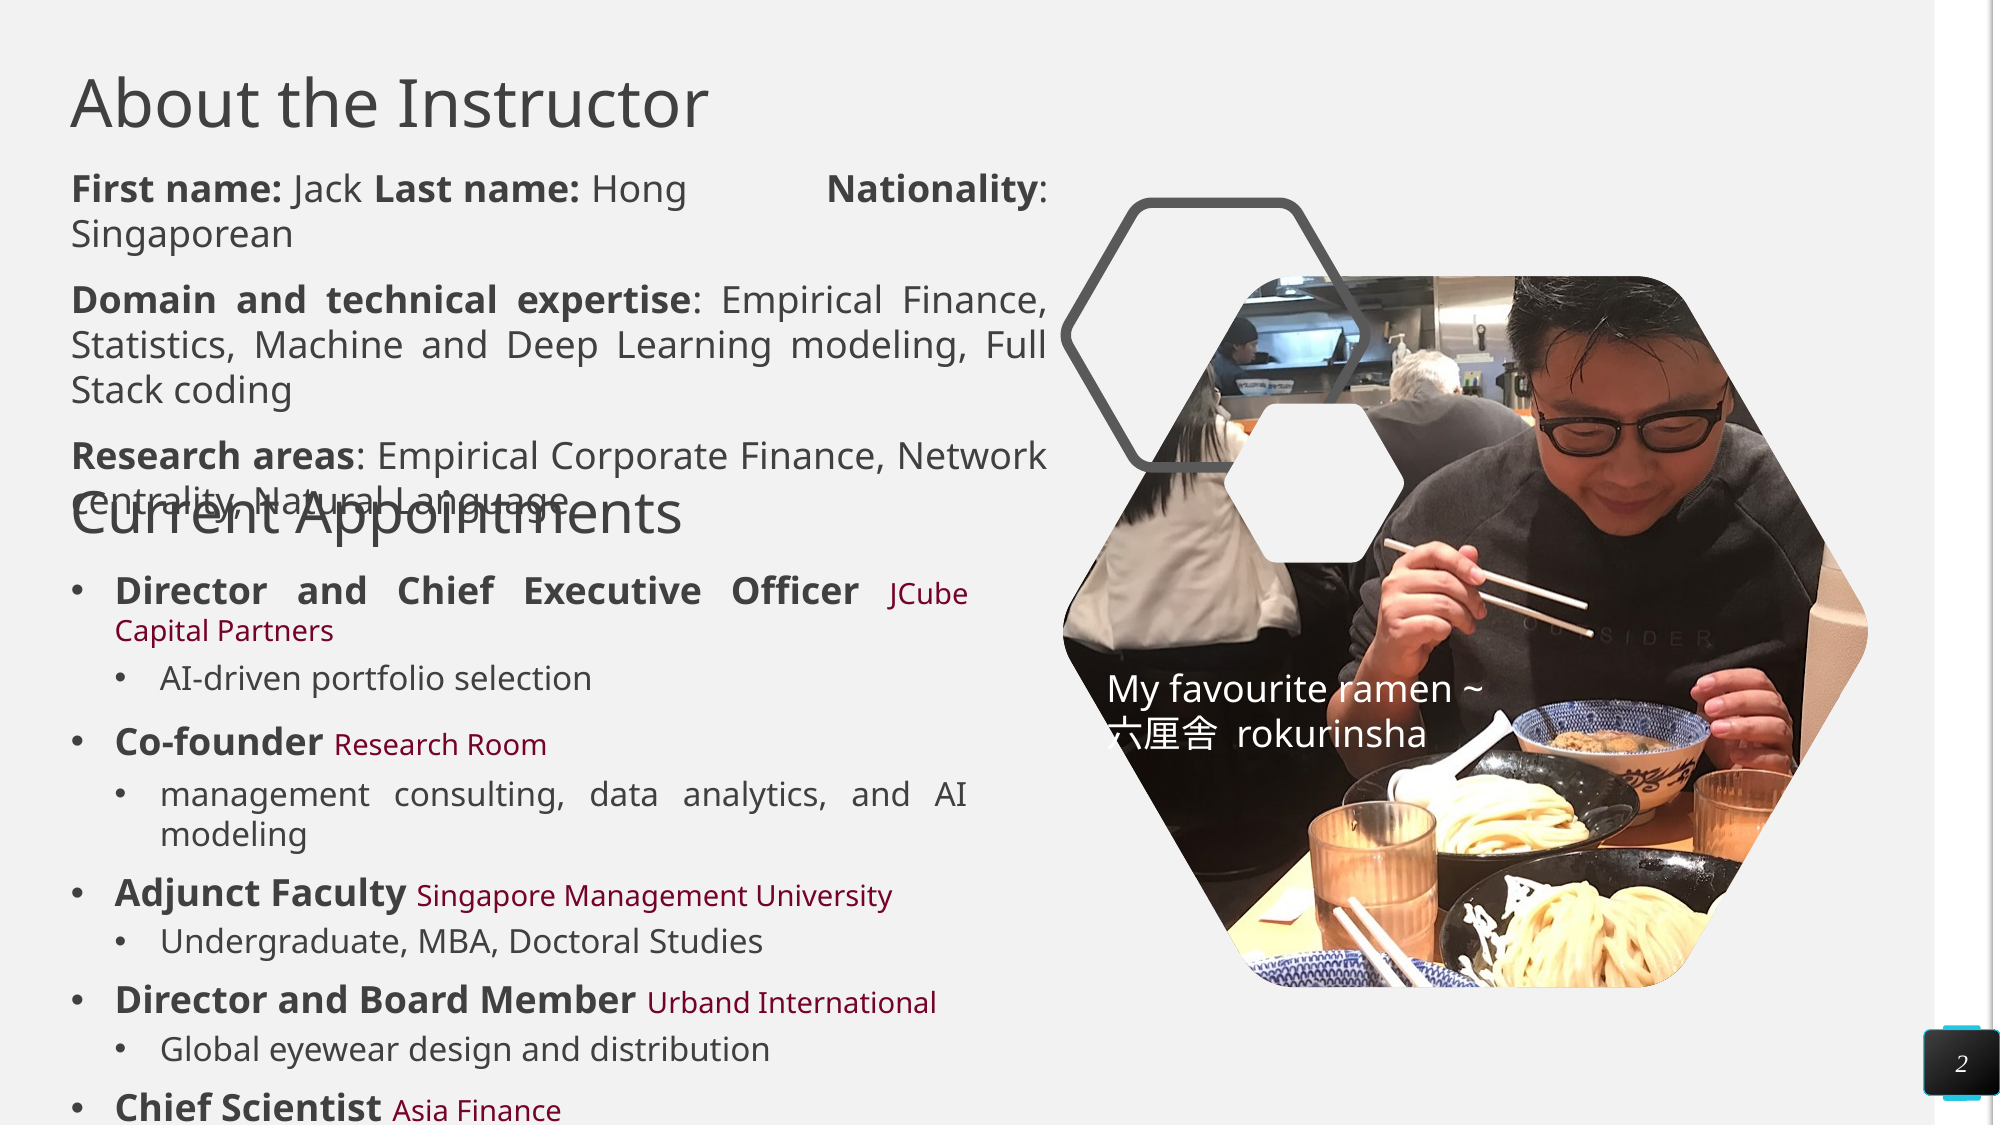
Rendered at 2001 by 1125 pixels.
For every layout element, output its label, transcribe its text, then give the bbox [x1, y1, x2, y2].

list Current Appointments Director and Chief Executive Officer JCube Capital Partners AI-driven portfolio selection Co-founder Research Room management consulting, data analytics, and AI modeling Adjunct Faculty Singapore Management University Undergraduate, MBA, Doctoral Studies Director and Board Member Urband International Global eyewear design and distribution Chief Scientist Asia Finance Personal Finance [70, 483, 969, 1019]
slide_number 2 [1923, 1029, 2000, 1096]
title About the Instructor [70, 70, 969, 142]
picture [1063, 276, 1868, 988]
list First name: Jack Last name: Hong Nationality: Singaporean Domain and technical expertise: Empirical Finance, Statistics, Machine and Deep Learning modeling, Full Stack coding Research areas: Empirical Corporate Finance, Network centrality, Natural Language [70, 165, 1049, 491]
text_box [1096, 202, 1335, 276]
